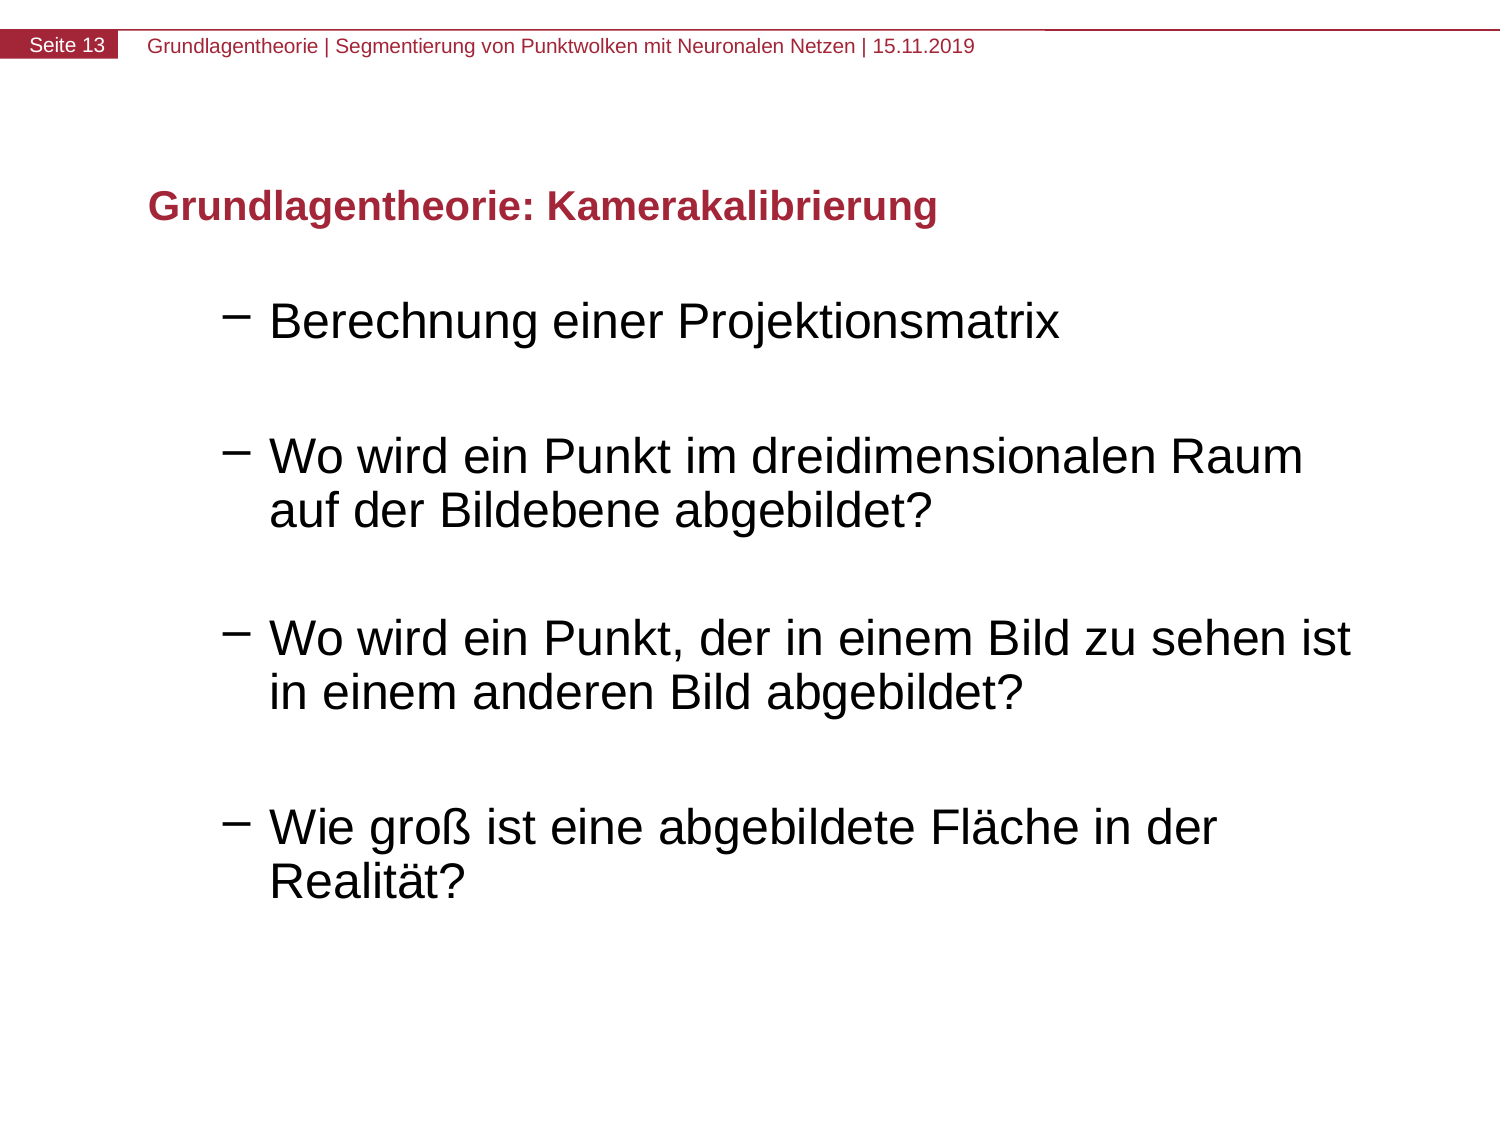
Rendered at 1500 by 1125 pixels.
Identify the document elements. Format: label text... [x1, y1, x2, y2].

list Berechnung einer Projektionsmatrix Wo wird ein Punkt im dreidimensionalen Raum auf der Bildebene abgebildet? Wo wird ein Punkt, der in einem Bild zu sehen ist in einem anderen Bild abgebildet? Wie groß ist eine abgebildete Fläche in der Realität? [132, 287, 1371, 888]
title Grundlagentheorie: Kamerakalibrierung [132, 149, 1413, 258]
